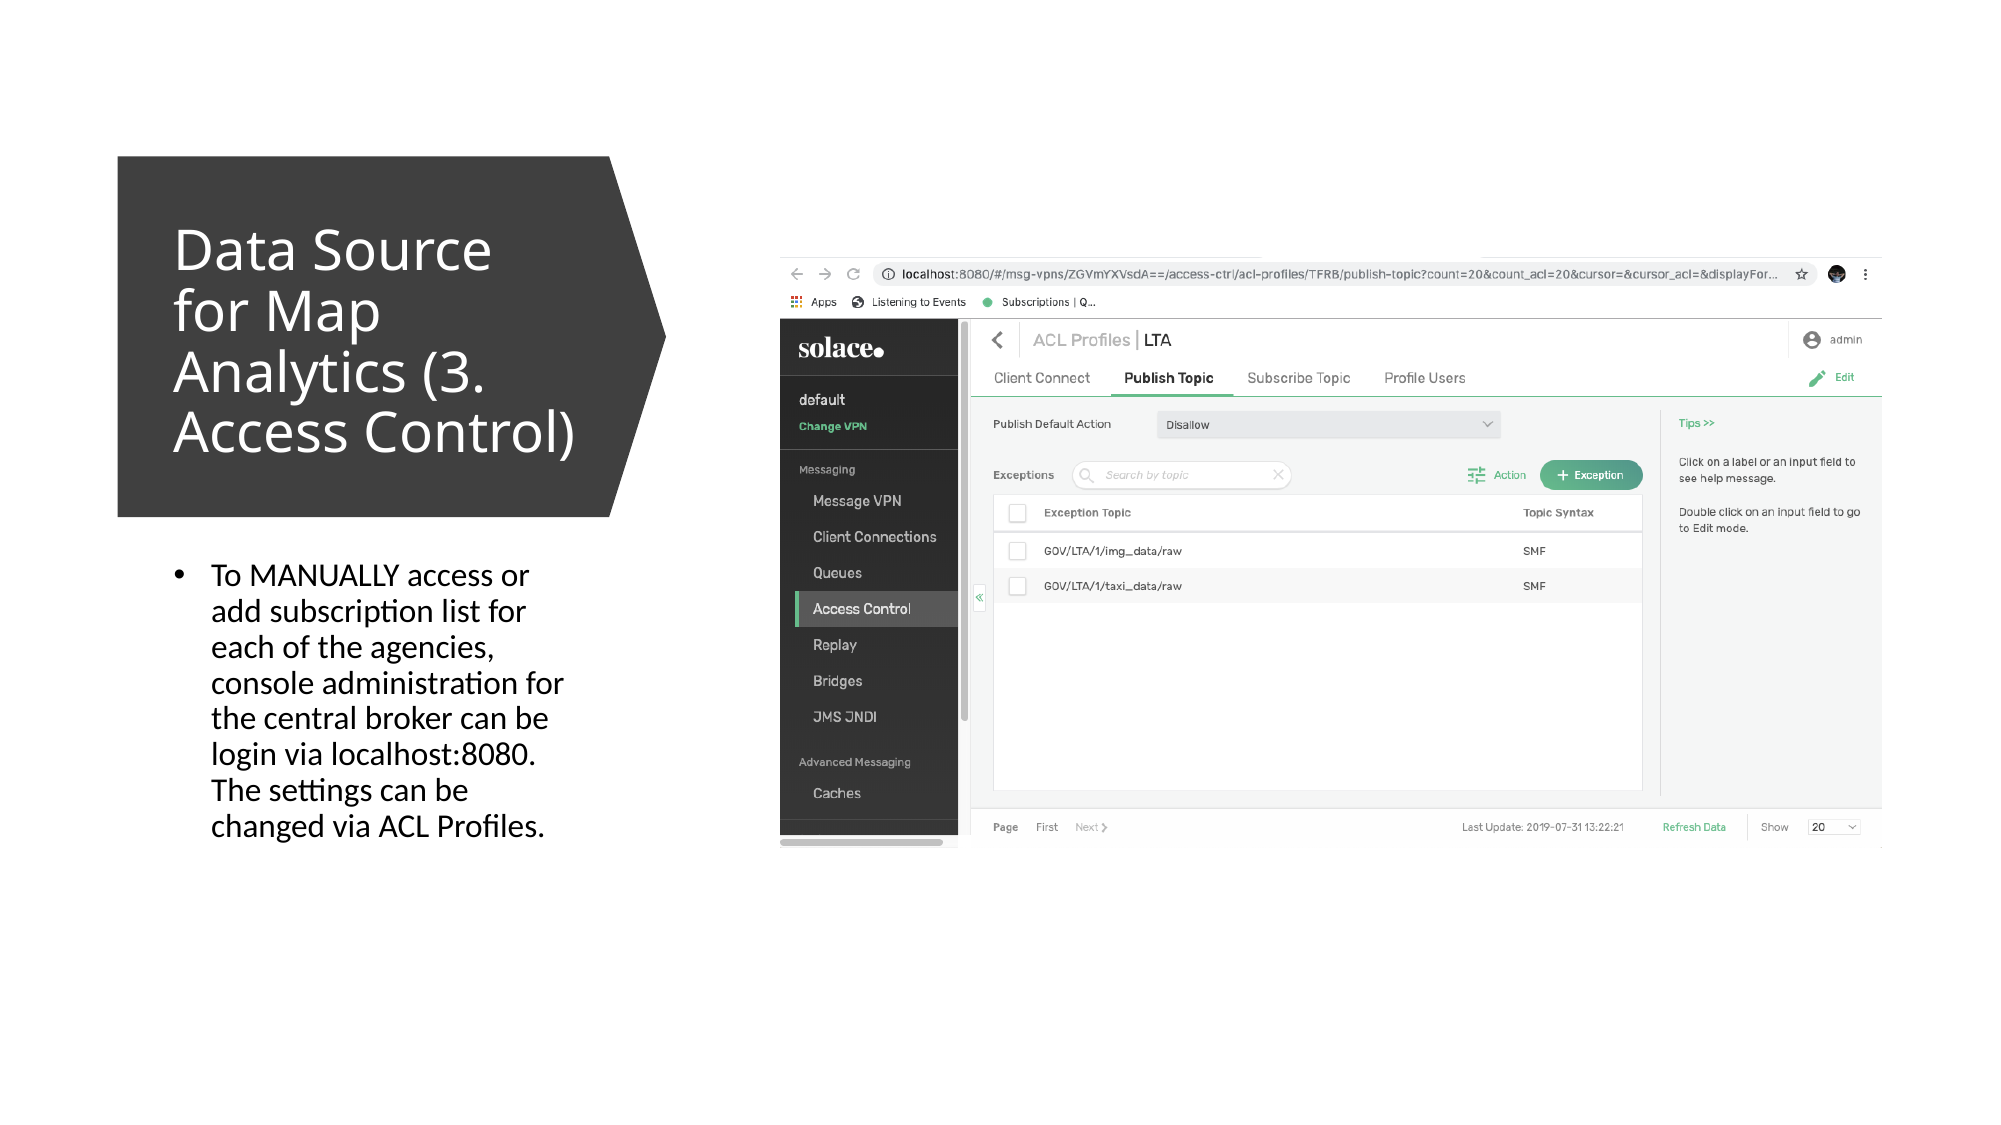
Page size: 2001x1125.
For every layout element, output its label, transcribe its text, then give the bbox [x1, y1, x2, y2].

text_box [116, 155, 668, 519]
list To MANUALLY access or add subscription list for each of the agencies, console administration for the central broker can be login via localhost:8080. The settings can be changed via ACL Profiles. [158, 550, 597, 1061]
picture [780, 257, 1882, 848]
title Data Source for Map Analytics (3. Access Control) [158, 197, 597, 490]
